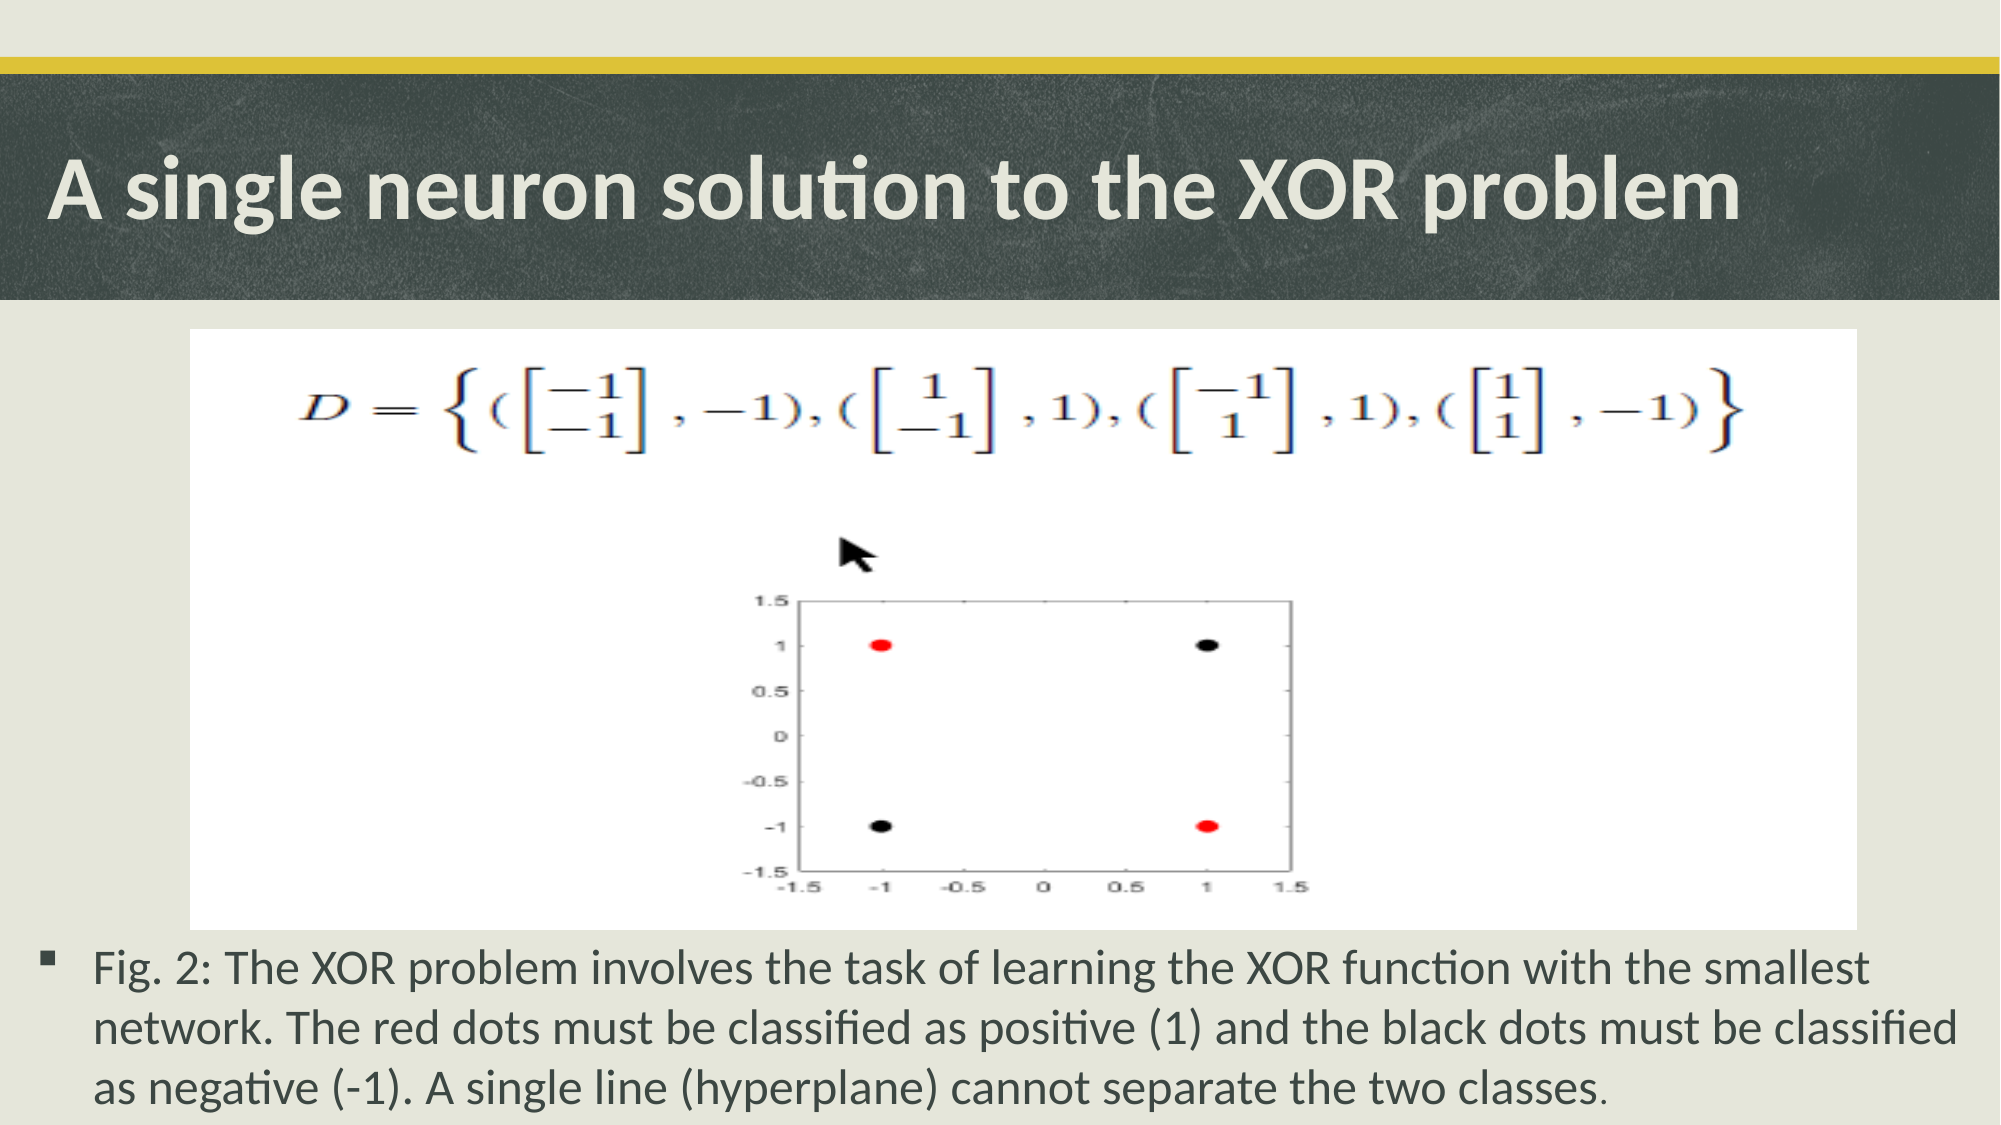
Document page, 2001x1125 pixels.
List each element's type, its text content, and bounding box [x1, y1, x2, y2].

text_box Fig. 2: The XOR problem involves the task of learning the XOR function with the smallest network. The red dots must be classified as positive (1) and the black dots must be classified as negative (-1). A single line (hyperplane) cannot separate the two classes. [21, 927, 2000, 1122]
picture [190, 329, 1857, 930]
picture [0, 74, 2000, 300]
title A single neuron solution to the XOR problem [32, 76, 1882, 300]
